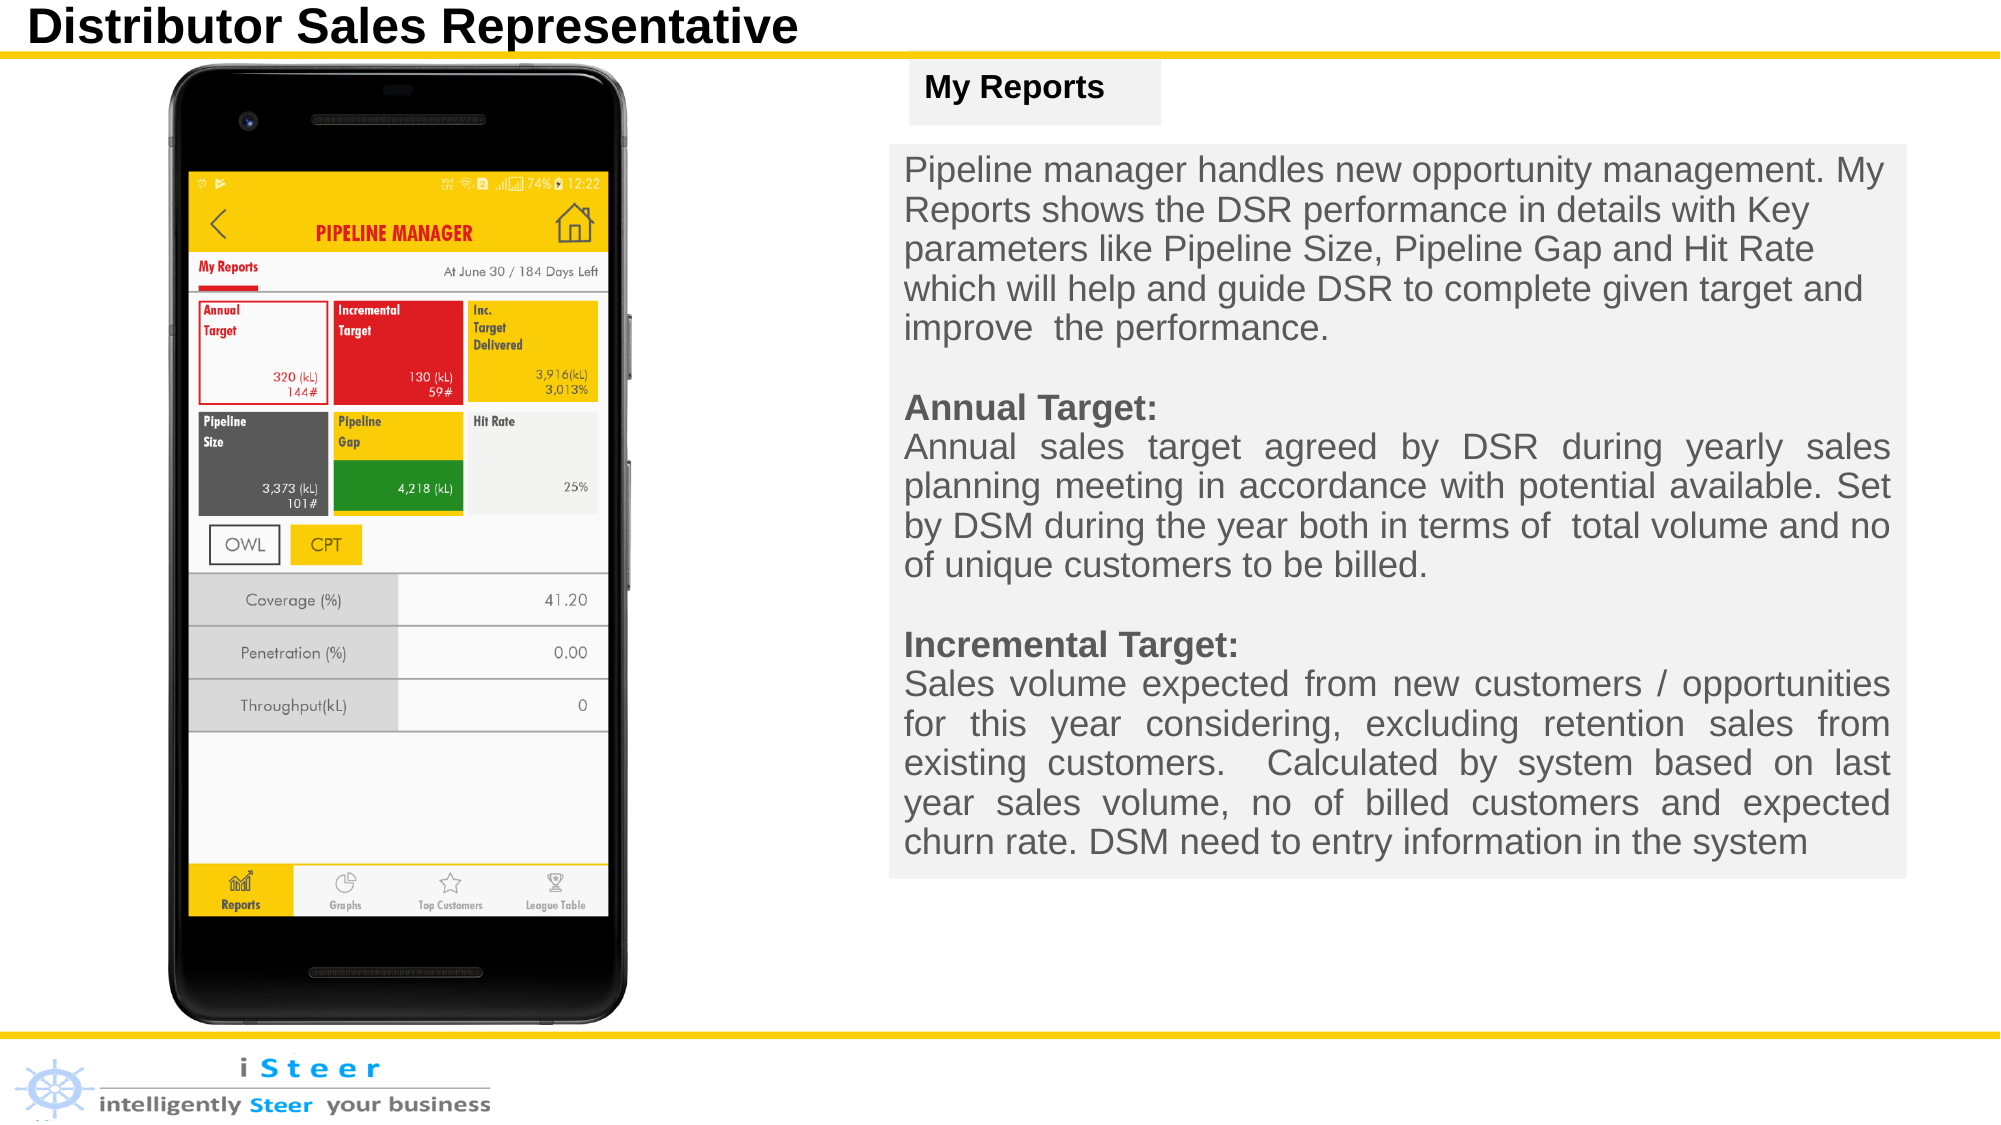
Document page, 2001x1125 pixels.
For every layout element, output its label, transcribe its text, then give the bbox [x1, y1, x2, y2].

picture [168, 63, 632, 1025]
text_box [12, 1052, 491, 1121]
text_box [0, 1031, 2000, 1040]
list Pipeline manager handles new opportunity management. My Reports shows the DSR performance in details with Key parameters like Pipeline Size, Pipeline Gap and Hit Rate which will help and guide DSR to complete given target and improve the performance. Annual Target: Annual sales target agreed by DSR during yearly sales planning meeting in accordance with potential available. Set by DSM during the year both in terms of total volume and no of unique customers to be billed. Incremental Target: Sales volume expected from new customers / opportunities for this year considering, excluding retention sales from existing customers. Calculated by system based on last year sales volume, no of billed customers and expected churn rate. DSM need to entry information in the system [888, 143, 1907, 879]
text_box Distributor Sales Representative [12, 0, 1000, 50]
text_box [0, 50, 2000, 60]
title My Reports [909, 60, 1162, 126]
